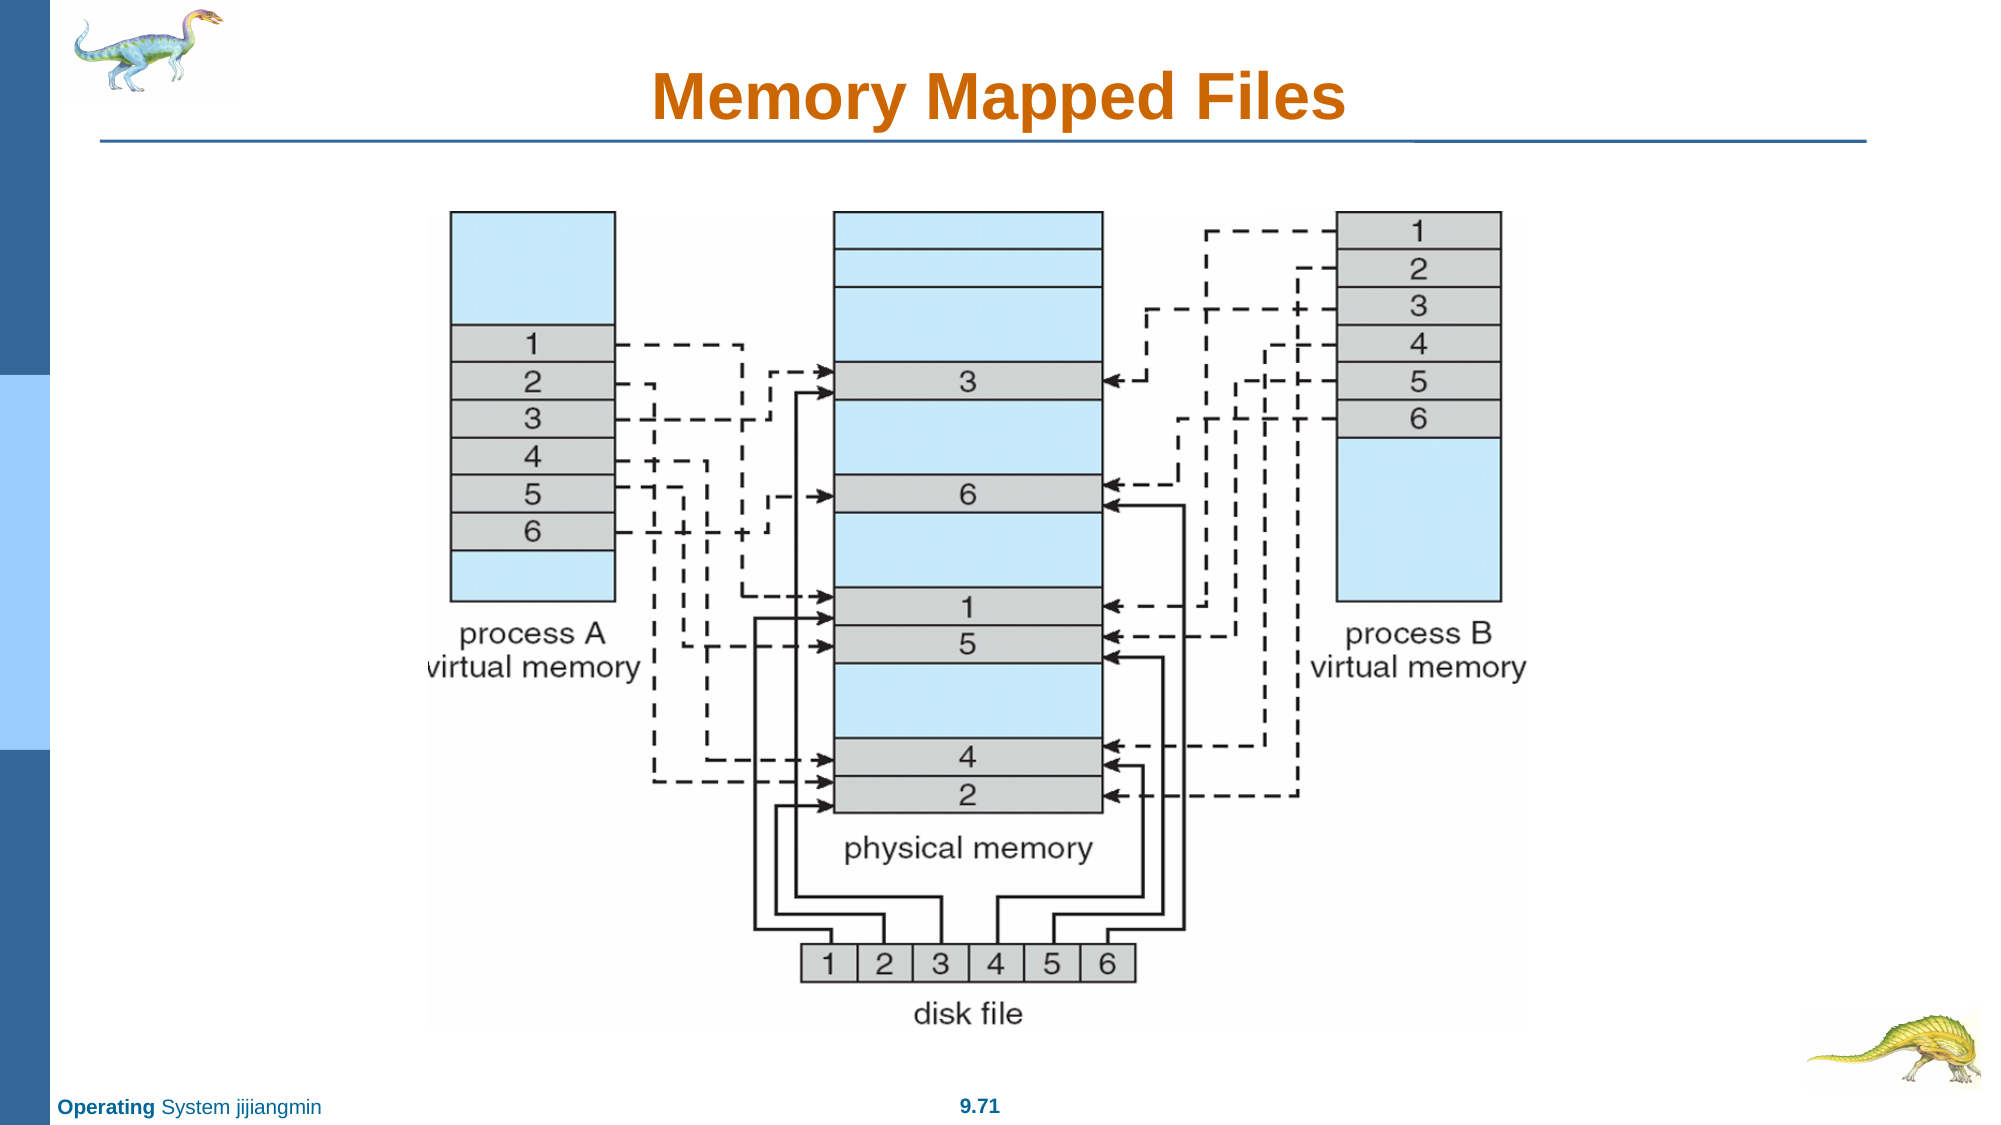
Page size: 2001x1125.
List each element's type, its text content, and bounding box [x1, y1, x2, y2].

title Memory Mapped Files [99, 45, 1900, 141]
picture [428, 211, 1528, 1035]
picture [1804, 1007, 1982, 1090]
picture [62, 0, 240, 101]
